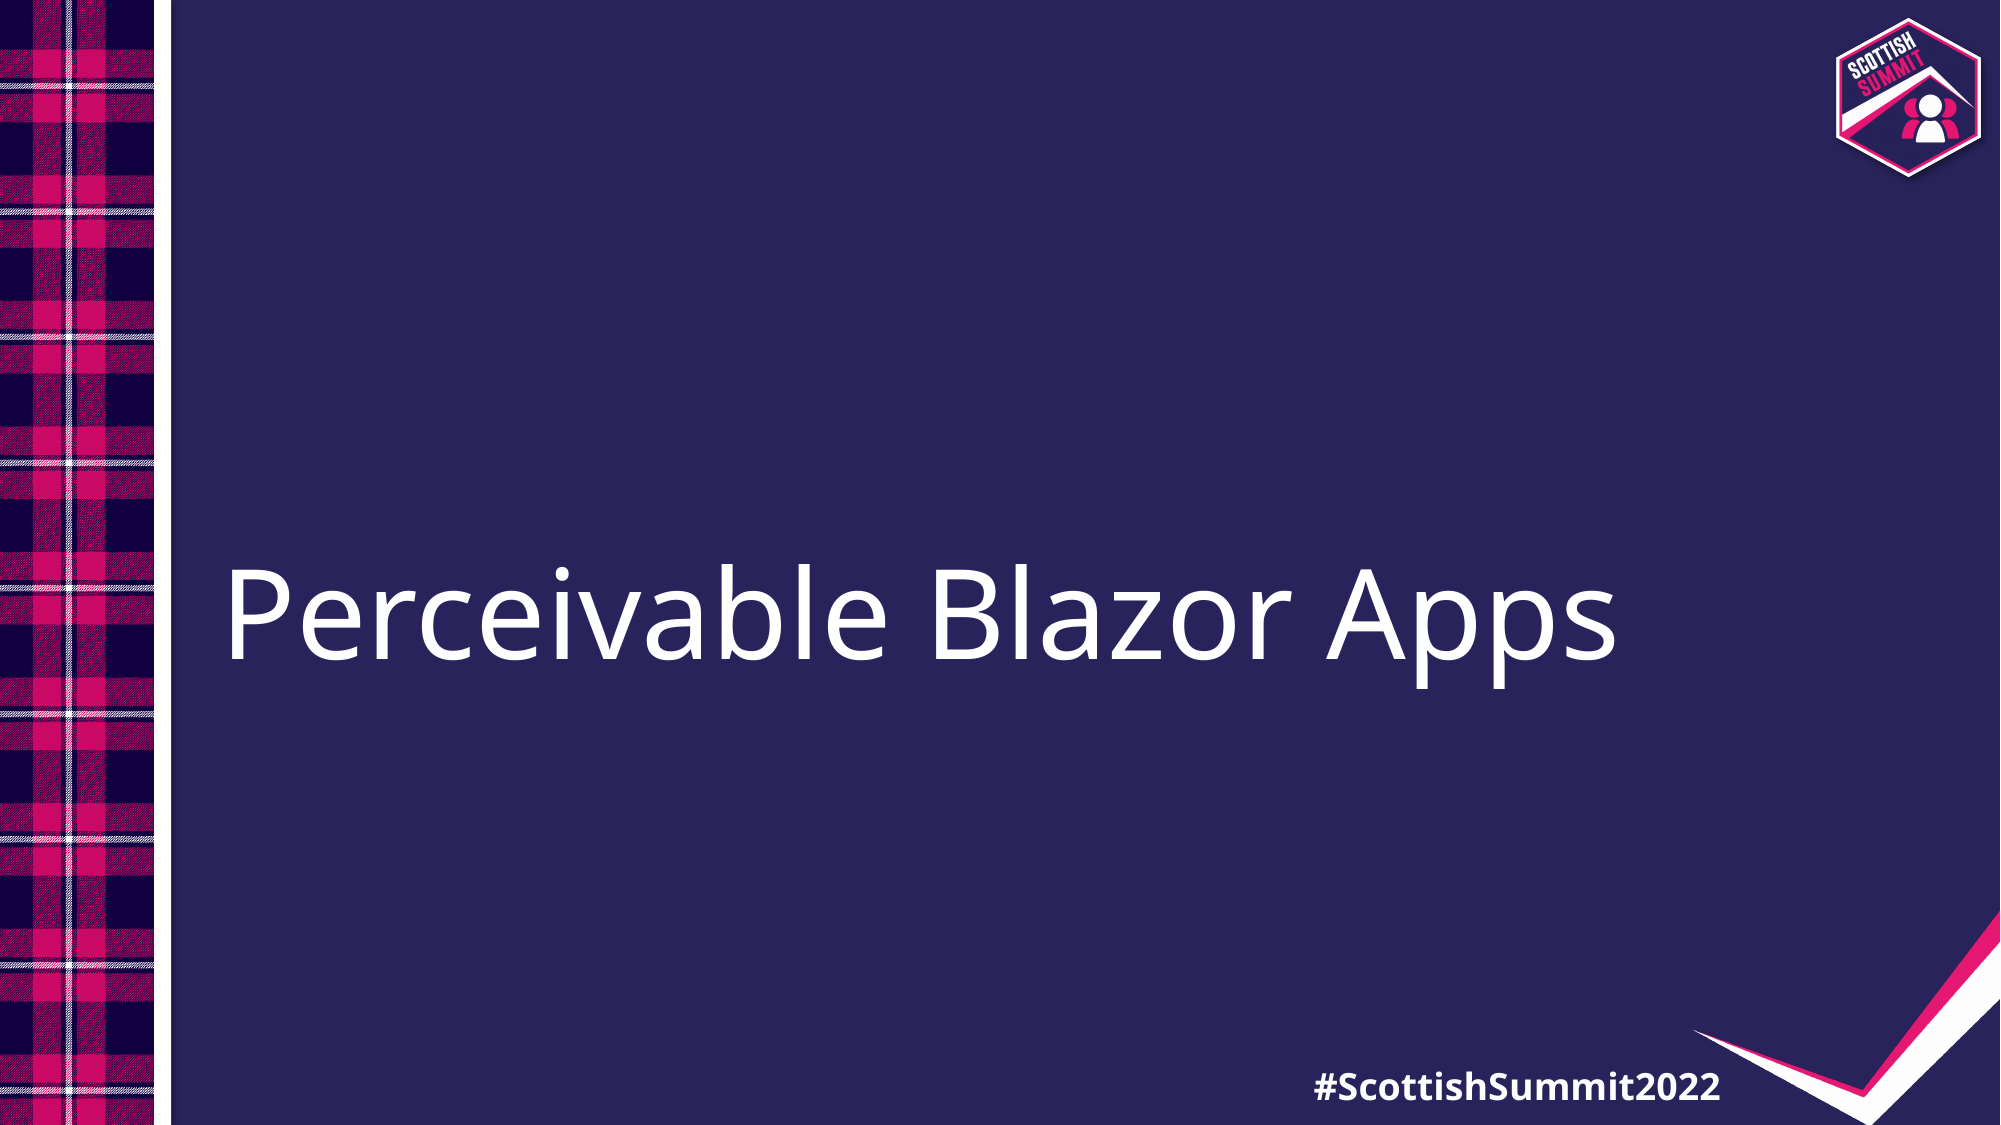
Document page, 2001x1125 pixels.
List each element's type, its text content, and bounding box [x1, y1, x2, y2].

picture [1827, 16, 1990, 179]
picture [1705, 1078, 1713, 1088]
picture [0, 0, 154, 1125]
title Perceivable Blazor Apps [205, 226, 1931, 695]
picture [1665, 843, 2001, 1125]
